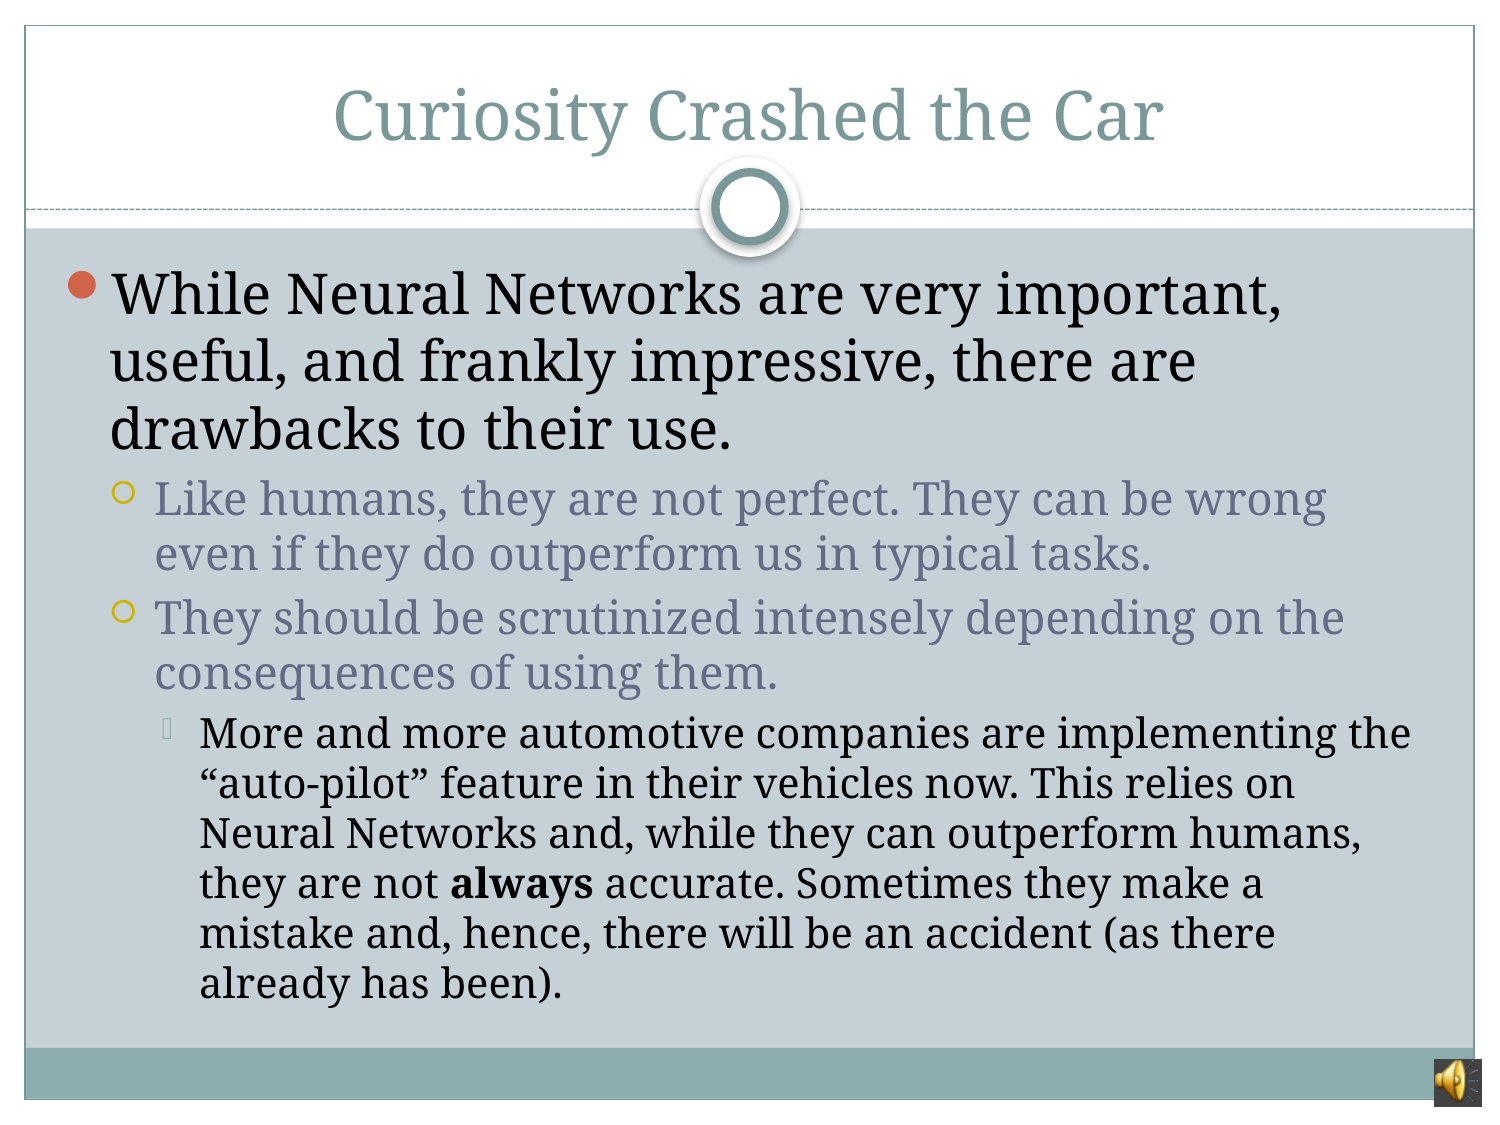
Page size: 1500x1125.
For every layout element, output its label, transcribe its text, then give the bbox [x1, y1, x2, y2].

title Curiosity Crashed the Car [49, 37, 1450, 162]
list While Neural Networks are very important, useful, and frankly impressive, there are drawbacks to their use. Like humans, they are not perfect. They can be wrong even if they do outperform us in typical tasks. They should be scrutinized intensely depending on the consequences of using them. More and more automotive companies are implementing the “auto-pilot” feature in their vehicles now. This relies on Neural Networks and, while they can outperform humans, they are not always accurate. Sometimes they make a mistake and, hence, there will be an accident (as there already has been). [49, 250, 1445, 1001]
picture [1433, 1058, 1484, 1109]
